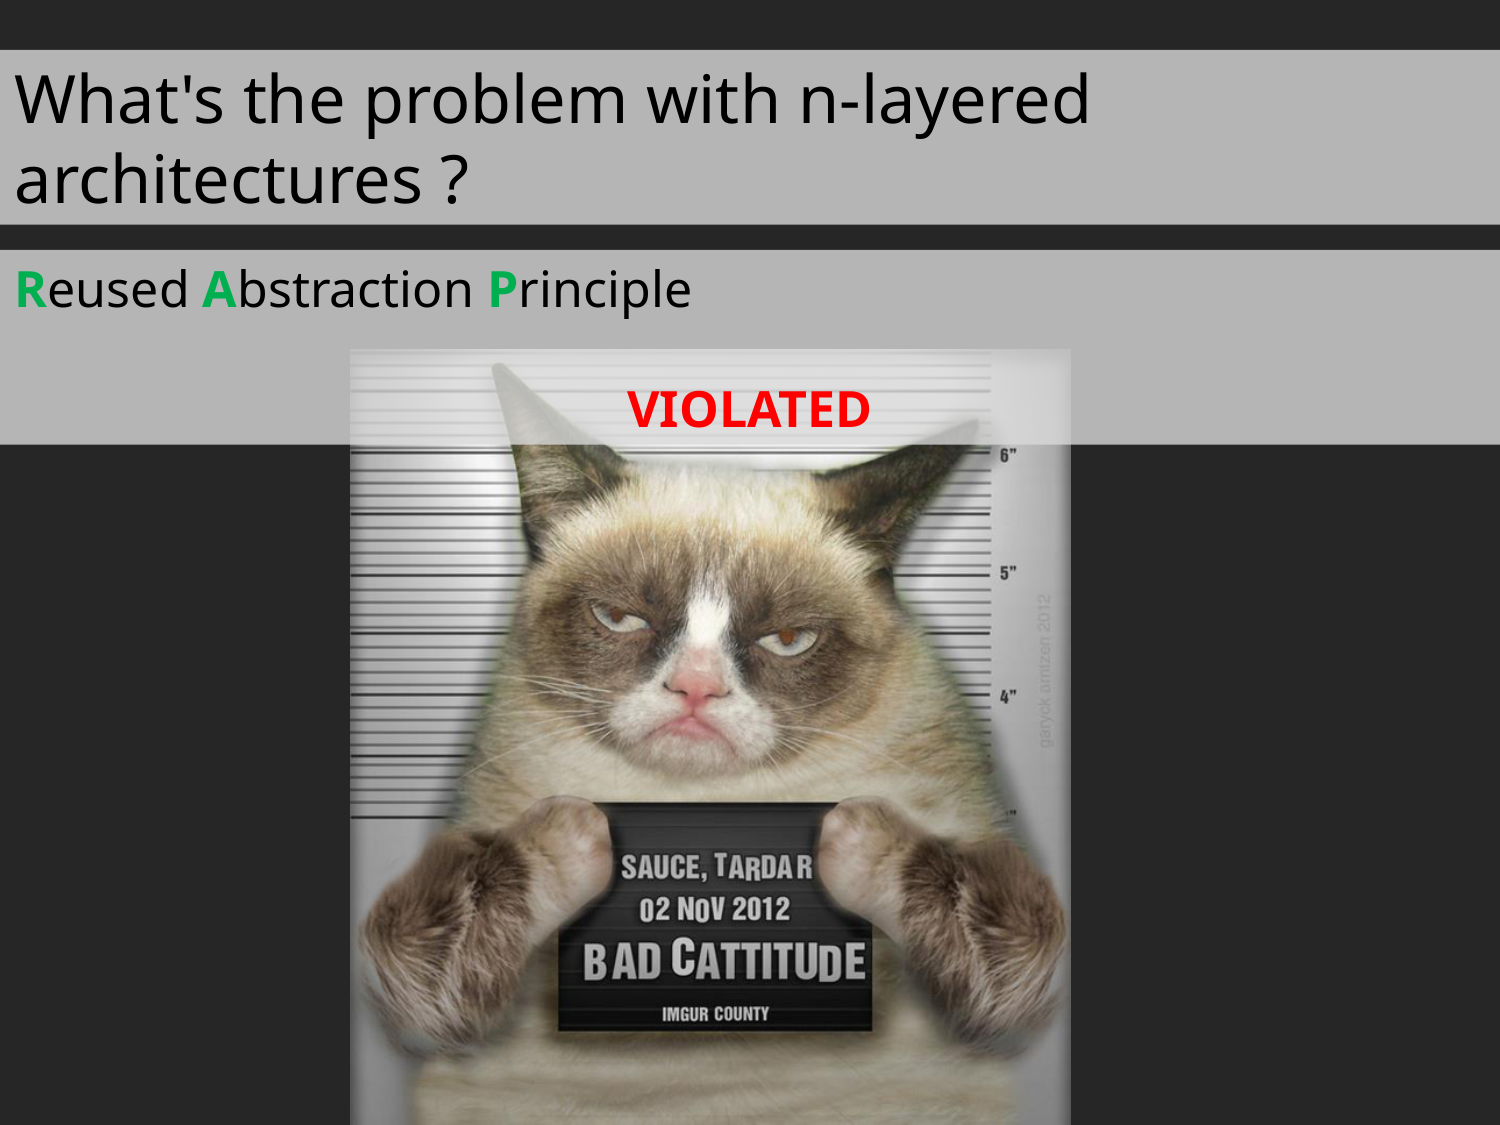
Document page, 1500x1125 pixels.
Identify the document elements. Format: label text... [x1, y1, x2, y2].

picture [349, 349, 1071, 1125]
text_box What's the problem with n-layered architectures ? [0, 49, 1500, 225]
text_box Reused Abstraction Principle VIOLATED [0, 249, 1500, 445]
